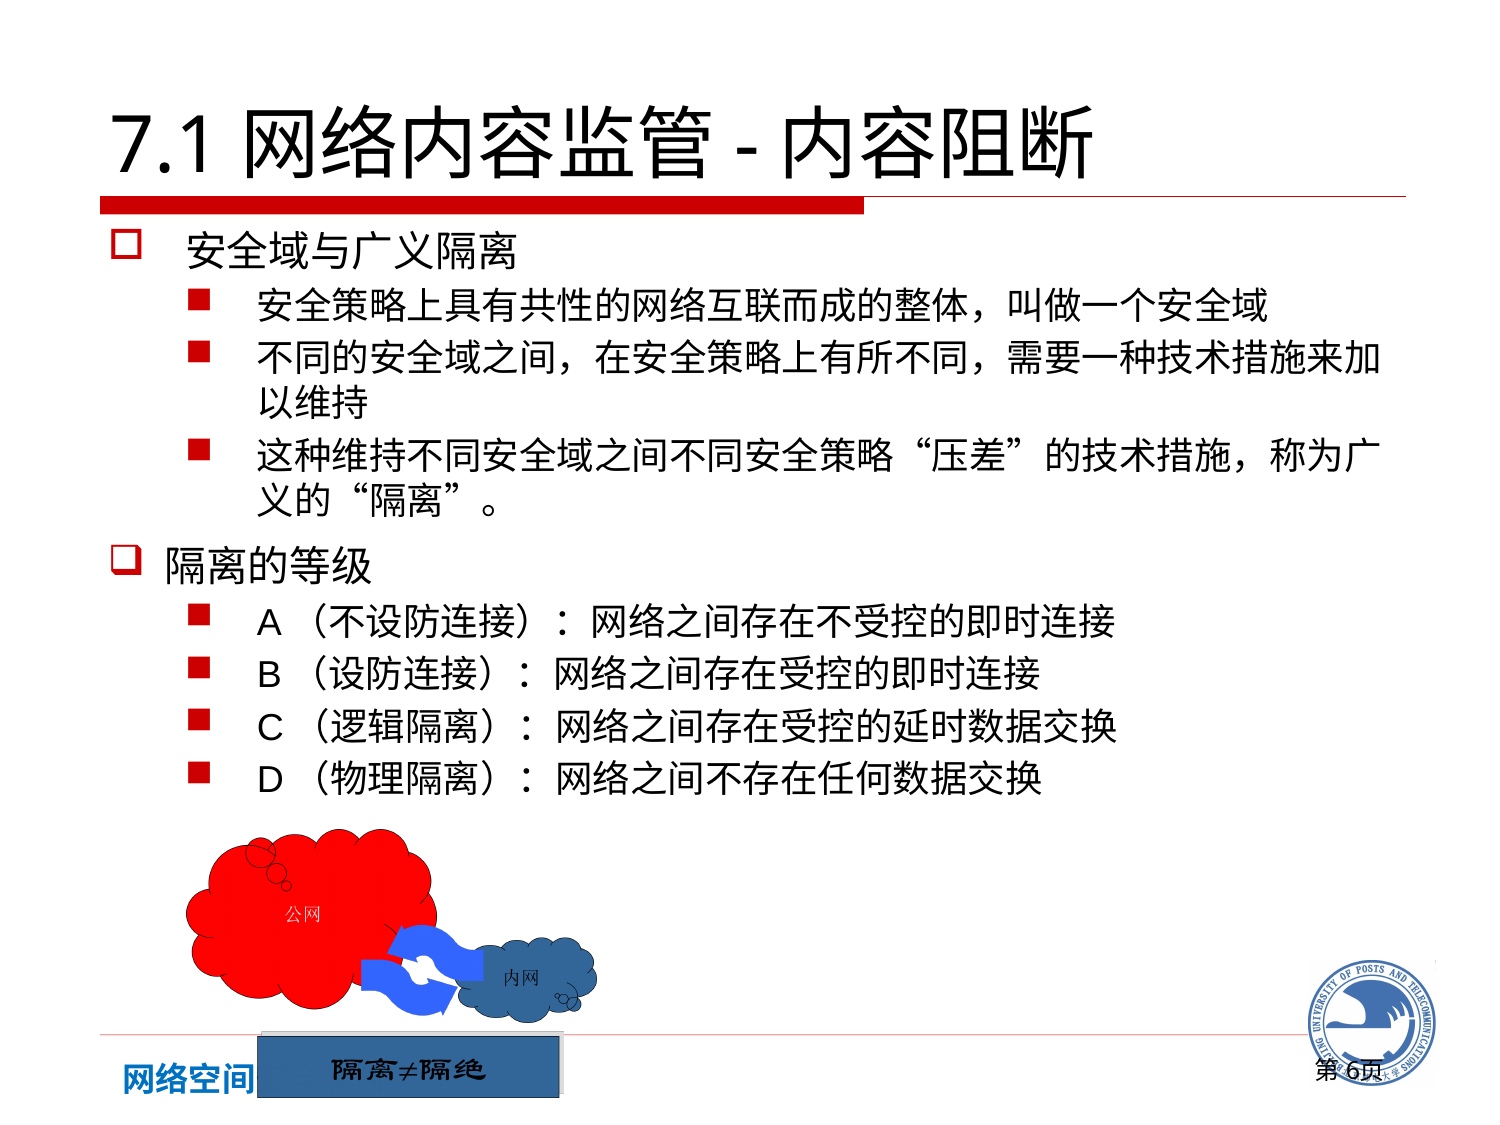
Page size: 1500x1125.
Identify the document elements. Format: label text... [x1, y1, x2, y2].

list 安全域与广义隔离 安全策略上具有共性的网络互联而成的整体，叫做一个安全域 不同的安全域之间，在安全策略上有所不同，需要一种技术措施来加以维持 这种维持不同安全域之间不同安全策略“压差”的技术措施，称为广义的“隔离”。 隔离的等级 A（不设防连接）：网络之间存在不受控的即时连接 B（设防连接）：网络之间存在受控的即时连接 C（逻辑隔离）：网络之间存在受控的延时数据交换 D（物理隔离）：网络之间不存在任何数据交换 [93, 216, 1406, 1027]
title 7.1网络内容监管-内容阻断 [94, 50, 1407, 197]
picture [186, 829, 598, 1098]
slide_number 第页 [1074, 1046, 1401, 1103]
picture [1308, 960, 1436, 1086]
